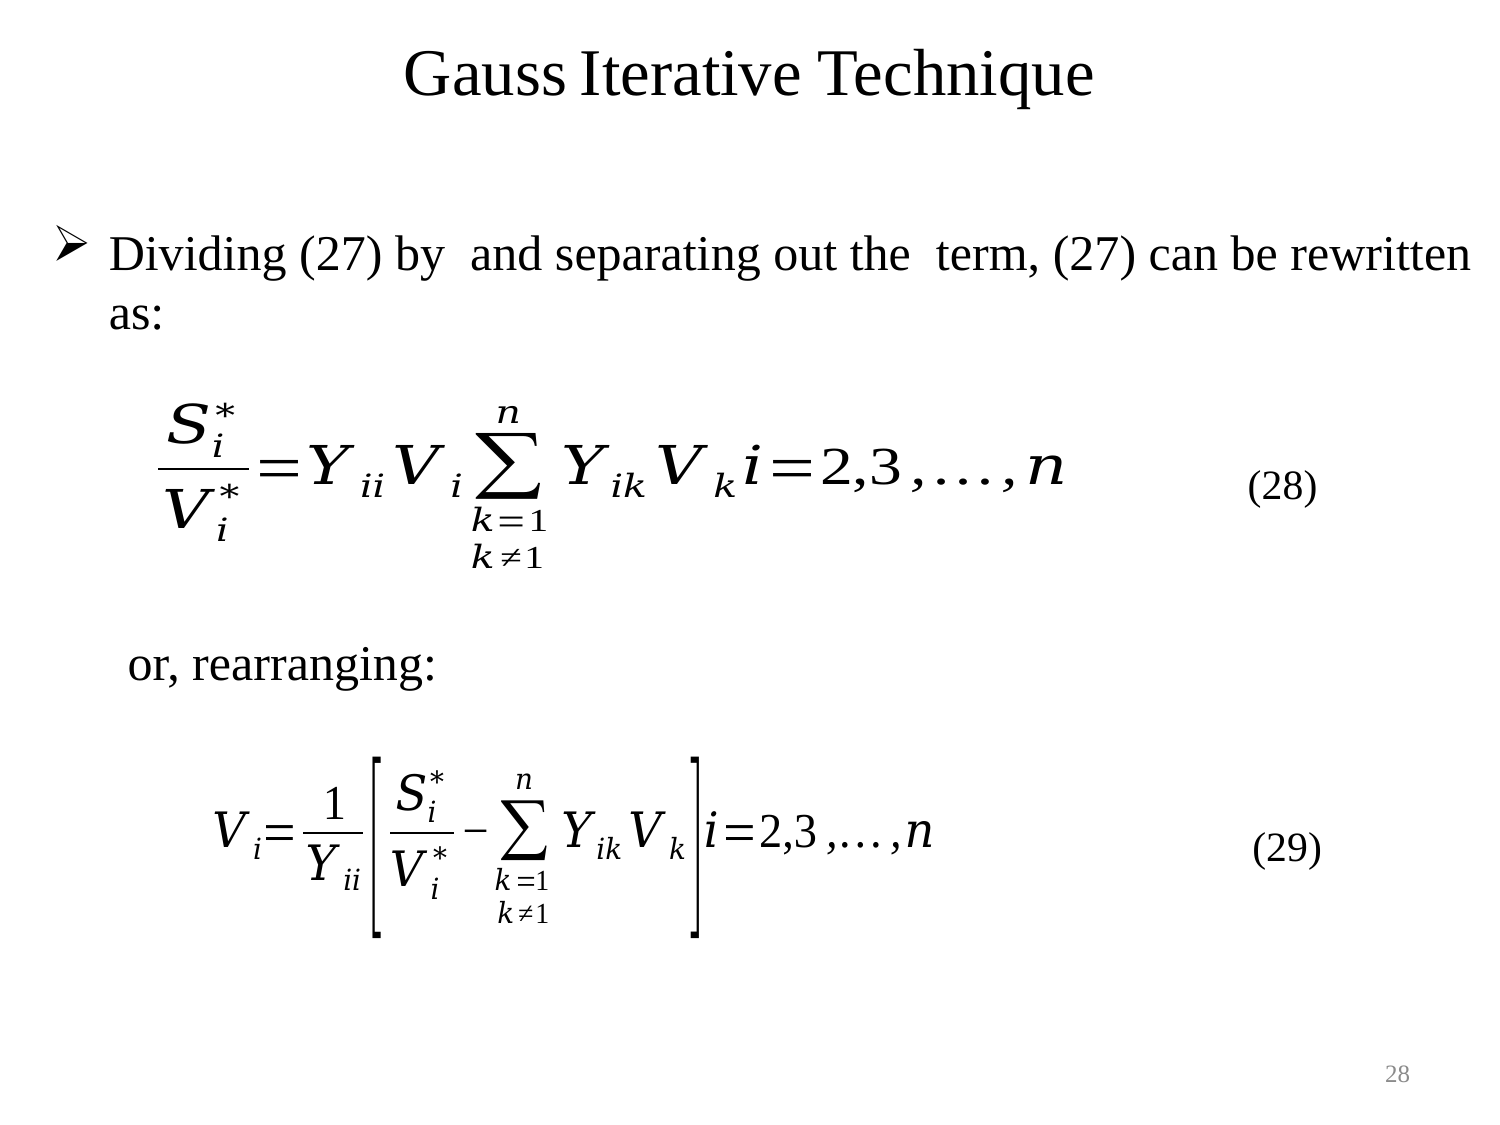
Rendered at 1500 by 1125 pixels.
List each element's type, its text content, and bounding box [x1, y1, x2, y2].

title Gauss Iterative Technique [0, 0, 1500, 138]
text_box (29) [1237, 812, 1500, 878]
slide_number 28 [1074, 1042, 1425, 1103]
text_box (28) [1233, 450, 1496, 515]
